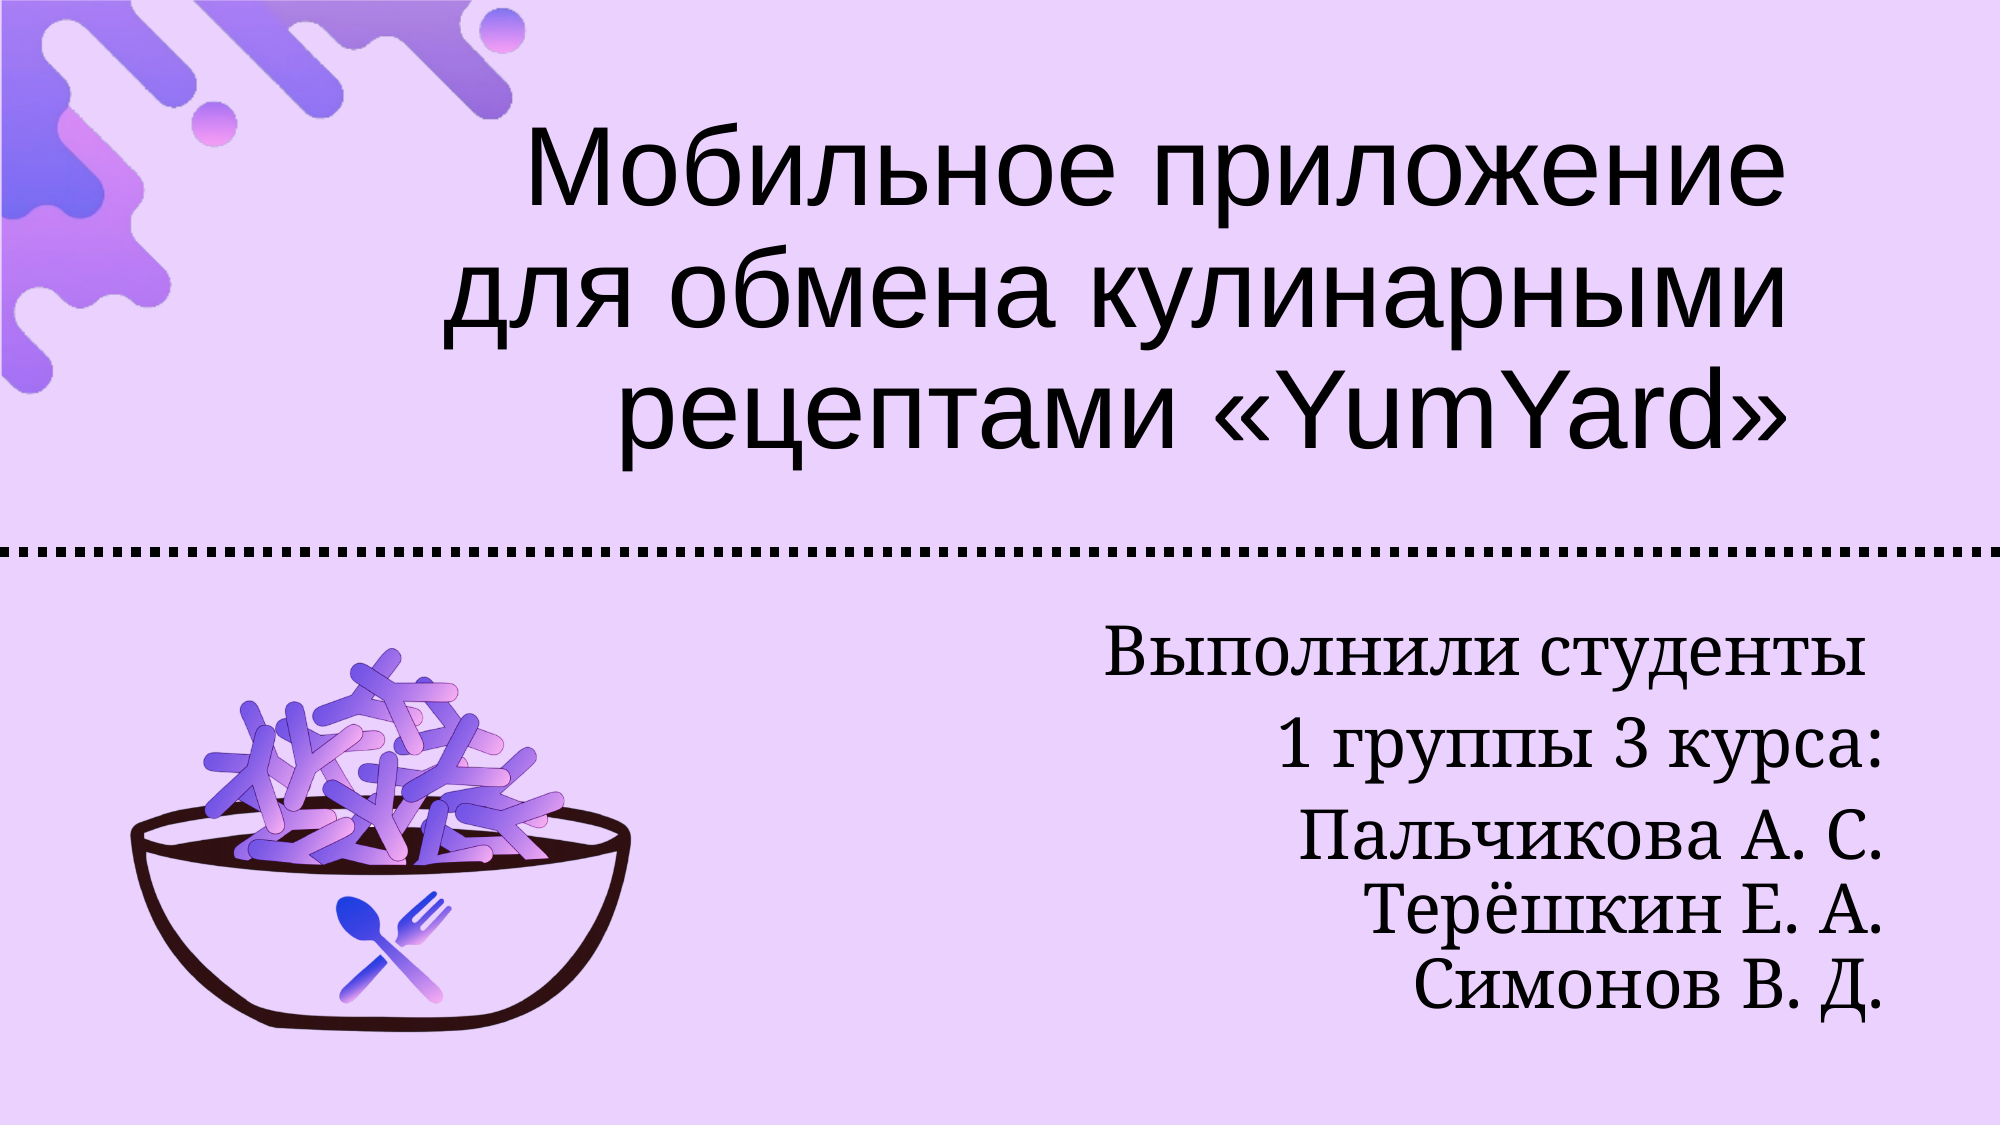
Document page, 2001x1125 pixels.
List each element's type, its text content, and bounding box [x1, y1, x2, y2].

subtitle Выполнили студенты 1 группы 3 курса: Пальчикова А. С. Терёшкин Е. А. Симонов В. Д. [843, 608, 1901, 1033]
picture [123, 587, 641, 1104]
picture [79, 0, 498, 498]
title Мобильное приложение для обмена кулинарными рецептами «YumYard» [498, 89, 1806, 481]
